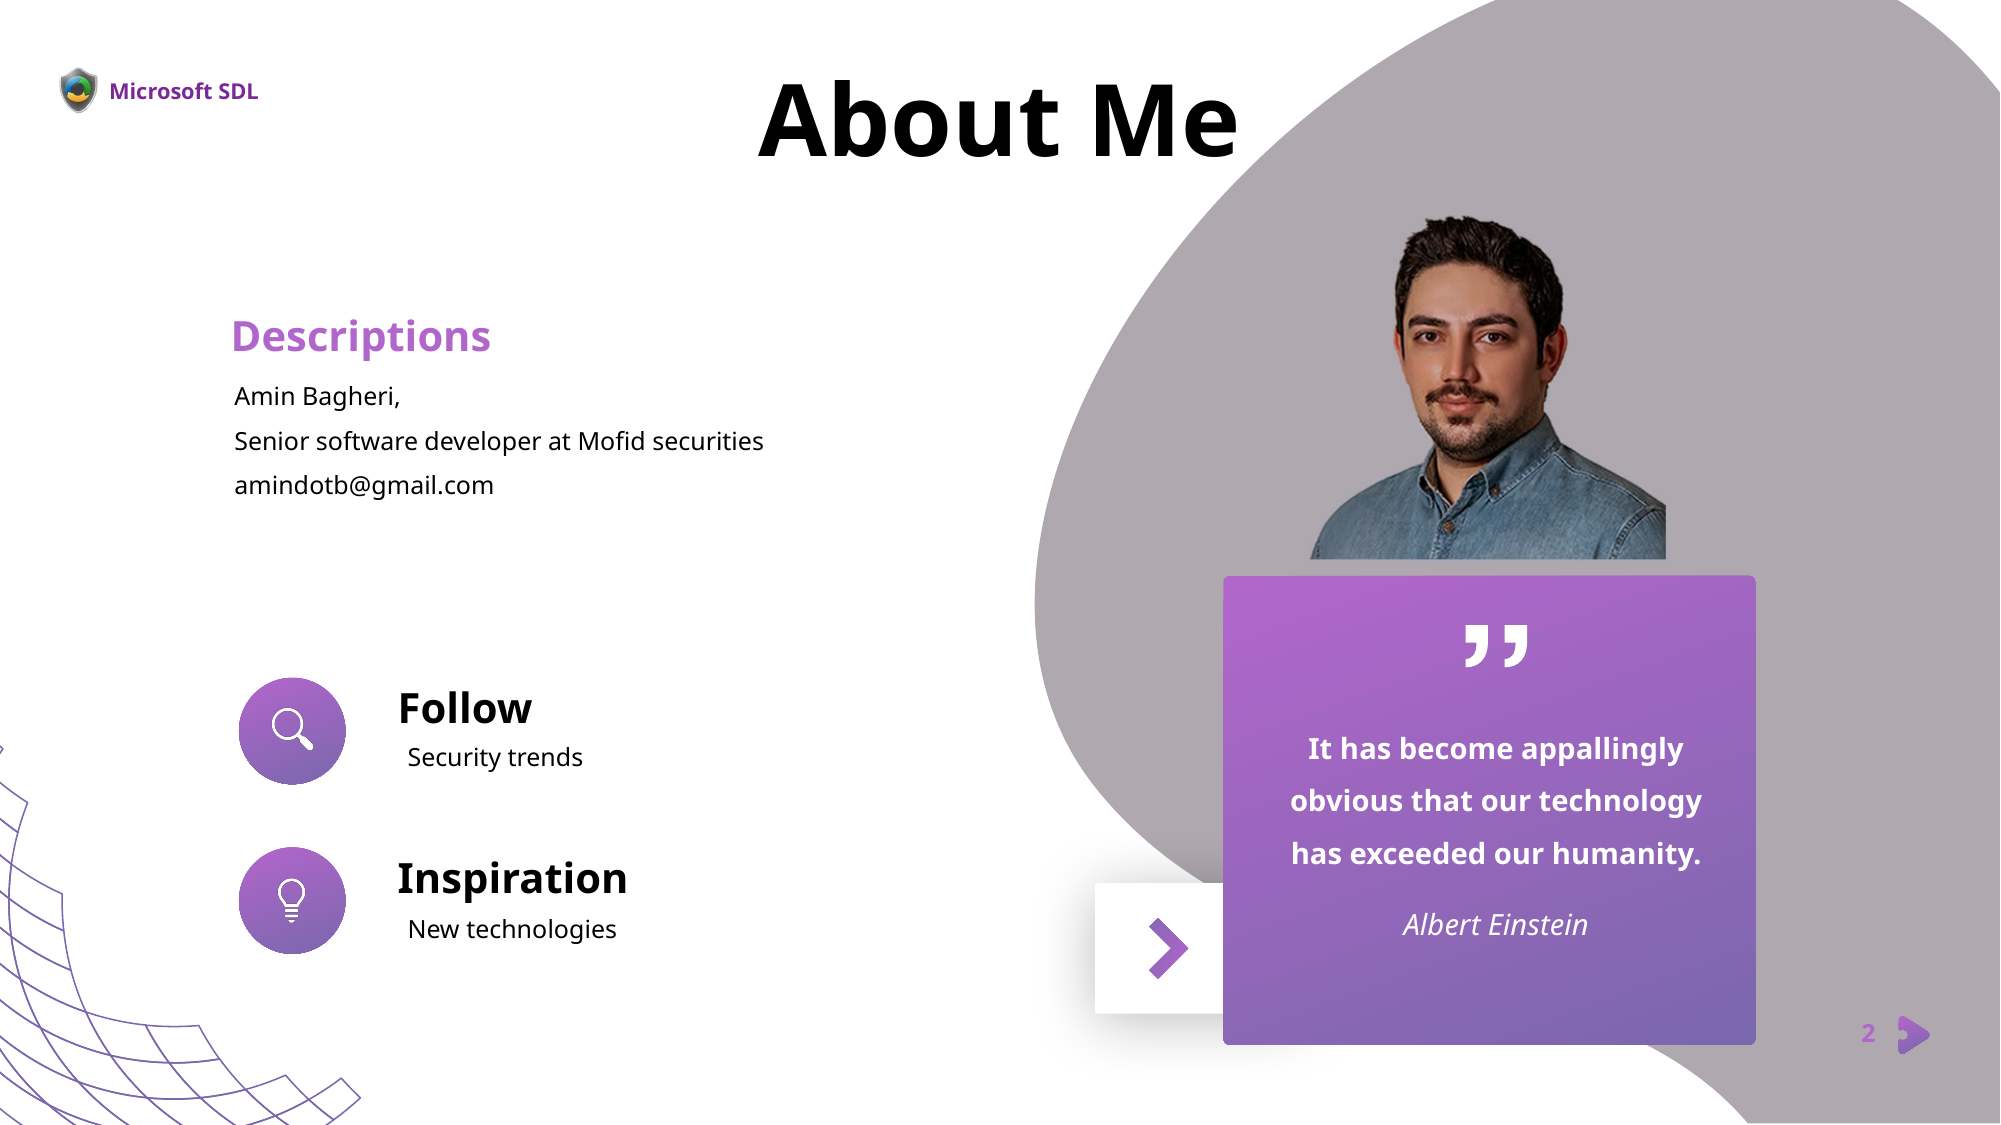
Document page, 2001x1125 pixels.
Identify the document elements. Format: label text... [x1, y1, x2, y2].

picture [266, 875, 317, 926]
text_box Amin Bagheri, Senior software developer at Mofid securities amindotb@gmail.com [219, 357, 1018, 508]
text_box [239, 676, 346, 720]
text_box Descriptions [215, 301, 529, 367]
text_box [48, 60, 276, 120]
picture [1034, 0, 2000, 1124]
list About Me [360, 48, 1034, 185]
text_box New technologies [386, 891, 935, 952]
text_box Security trends [386, 719, 935, 779]
picture [267, 703, 318, 755]
text_box Inspiration [382, 844, 696, 910]
text_box Follow [382, 673, 696, 739]
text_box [0, 720, 361, 1125]
